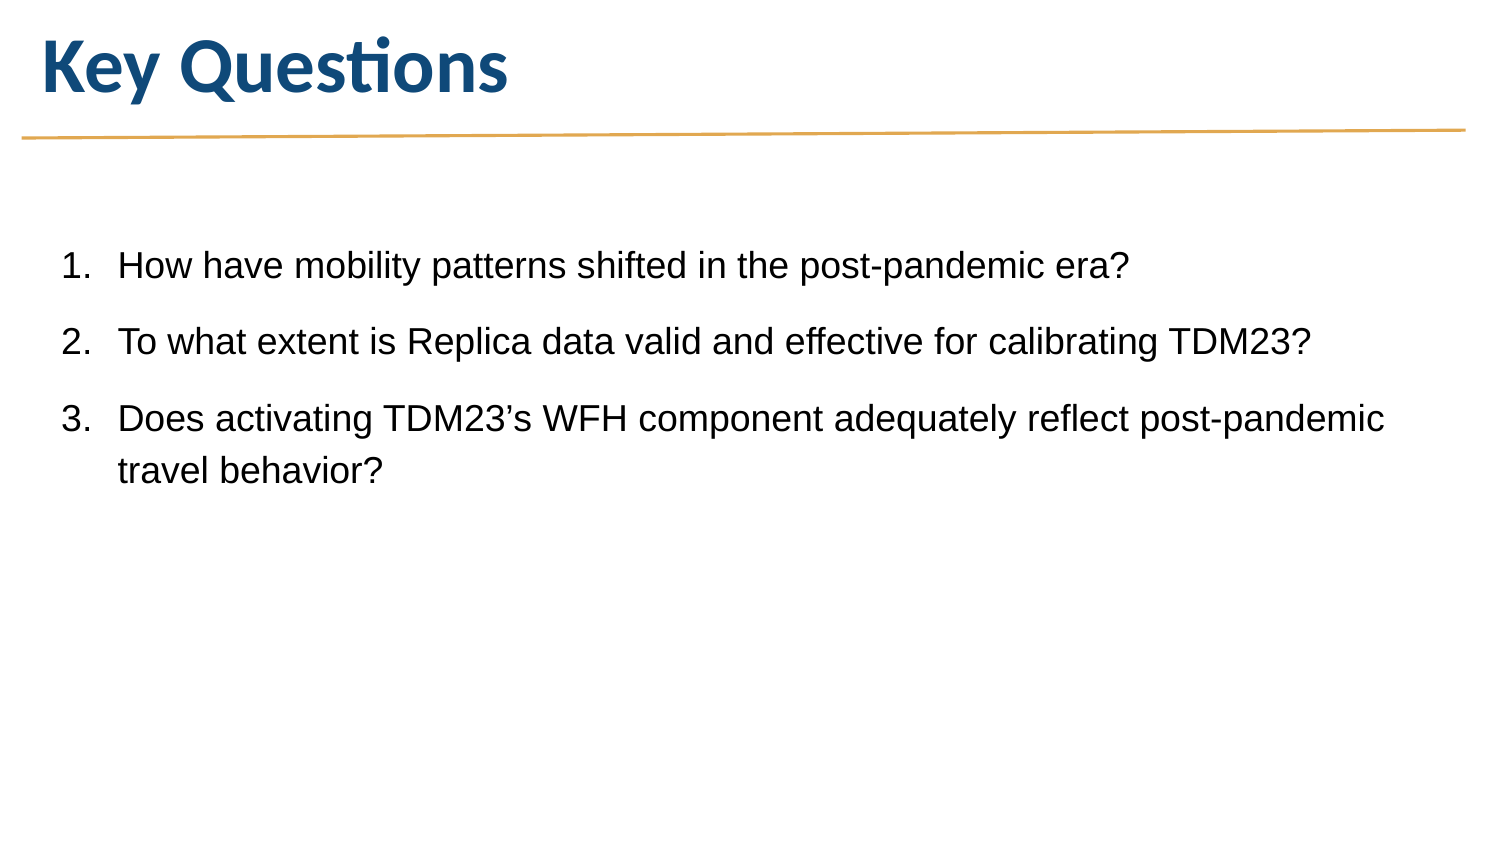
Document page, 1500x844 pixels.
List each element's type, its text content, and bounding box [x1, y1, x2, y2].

title Key Questions [31, 18, 1469, 131]
subtitle How have mobility patterns shifted in the post-pandemic era? To what extent is Replica data valid and effective for calibrating TDM23? Does activating TDM23’s WFH component adequately reflect post-pandemic travel behavior? [31, 228, 1469, 828]
